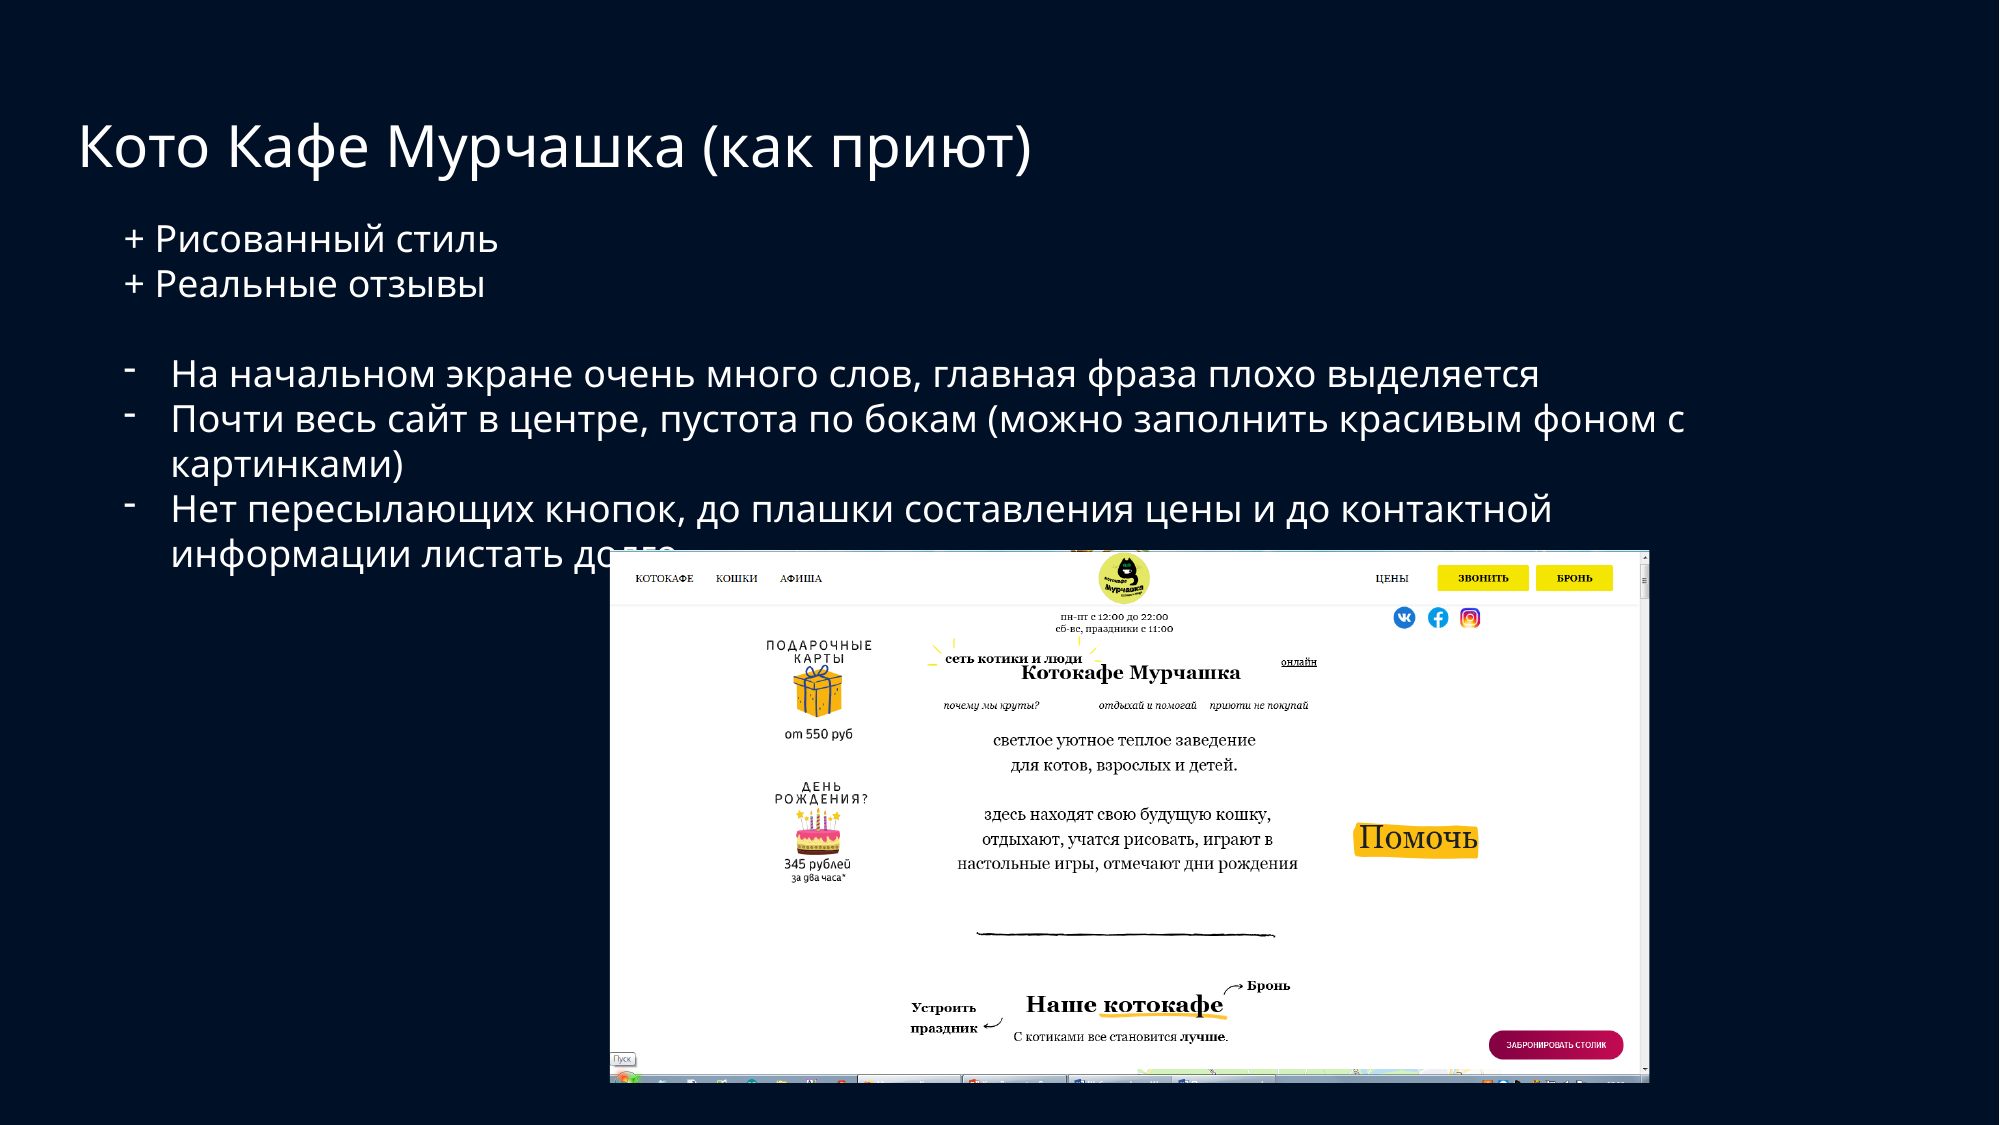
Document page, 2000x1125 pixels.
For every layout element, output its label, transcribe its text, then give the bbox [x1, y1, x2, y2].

picture [609, 550, 1650, 1083]
text_box + Рисованный стиль + Реальные отзывы На начальном экране очень много слов, главная фраза плохо выделяется Почти весь сайт в центре, пустота по бокам (можно заполнить красивым фоном с картинками) Нет пересылающих кнопок, до плашки составления цены и до контактной информации листать долго [108, 208, 1763, 673]
text_box Кото Кафе Мурчашка (как приют) [63, 101, 1048, 187]
